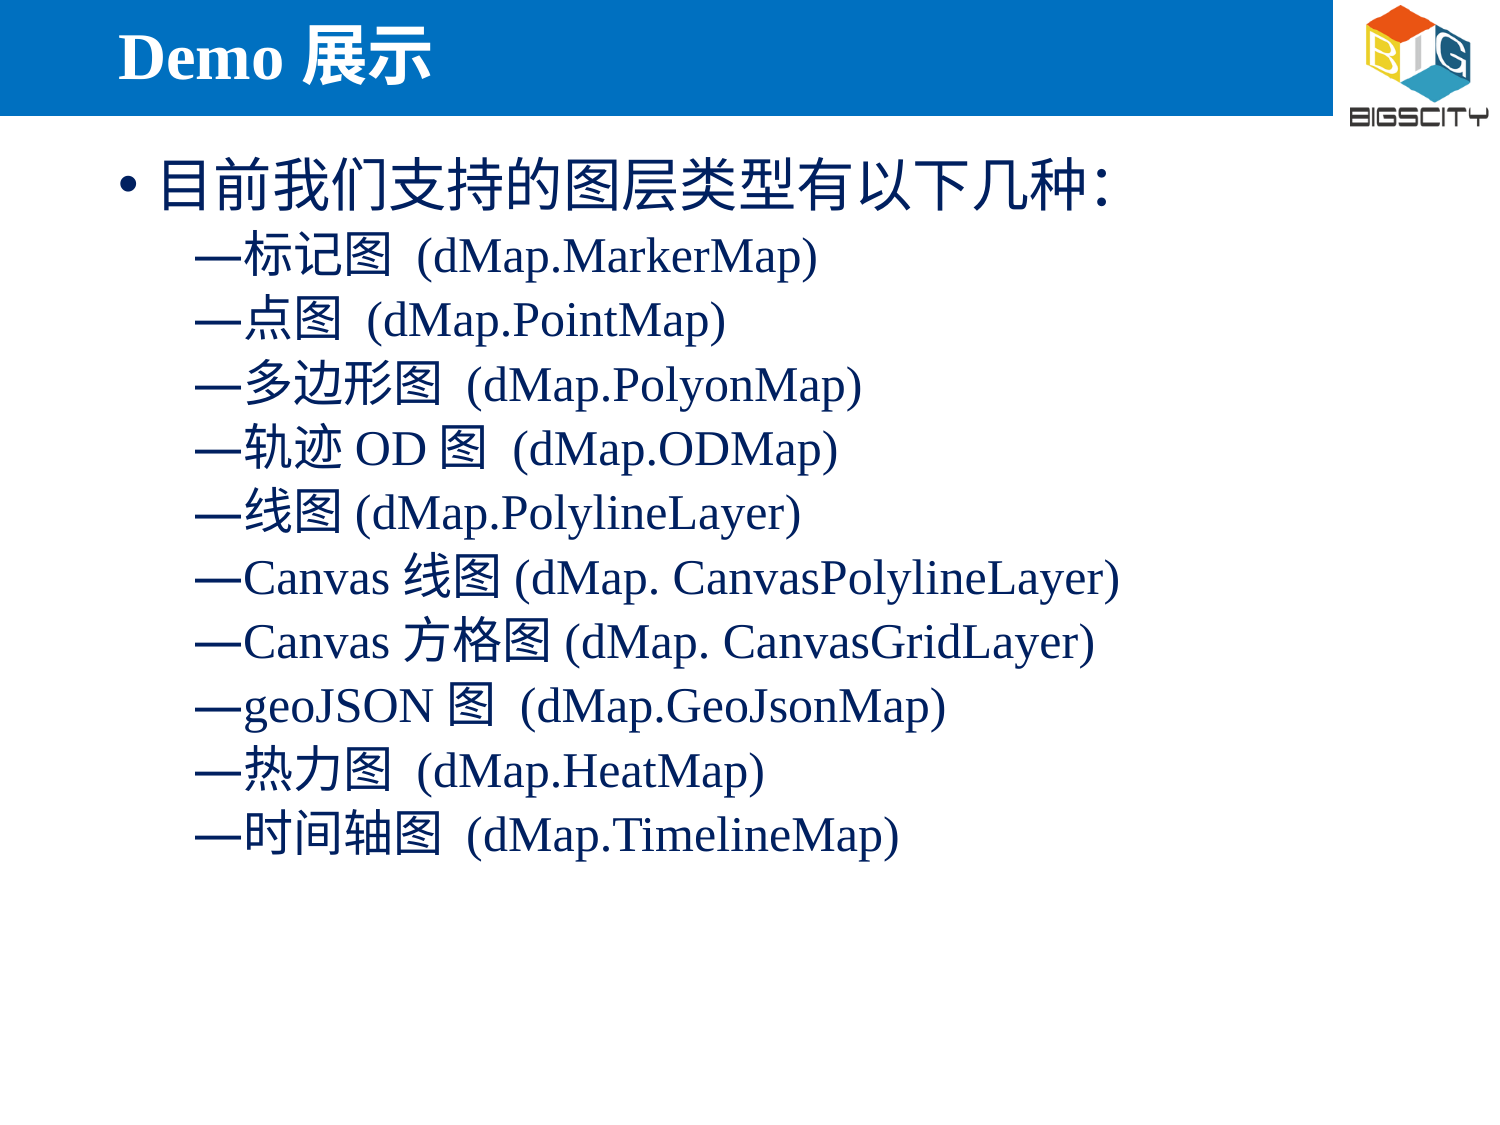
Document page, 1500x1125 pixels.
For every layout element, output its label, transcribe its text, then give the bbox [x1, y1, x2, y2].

picture [1350, 5, 1490, 127]
title Demo展示 [103, 0, 1294, 116]
list 目前我们支持的图层类型有以下几种： 标记图 (dMap.MarkerMap) 点图 (dMap.PointMap) 多边形图 (dMap.PolyonMap) 轨迹OD图 (dMap.ODMap) 线图(dMap.PolylineLayer) Canvas线图(dMap. CanvasPolylineLayer) Canvas方格图(dMap. CanvasGridLayer) geoJSON图 (dMap.GeoJsonMap) 热力图 (dMap.HeatMap) 时间轴图 (dMap.TimelineMap) [103, 148, 1397, 1014]
